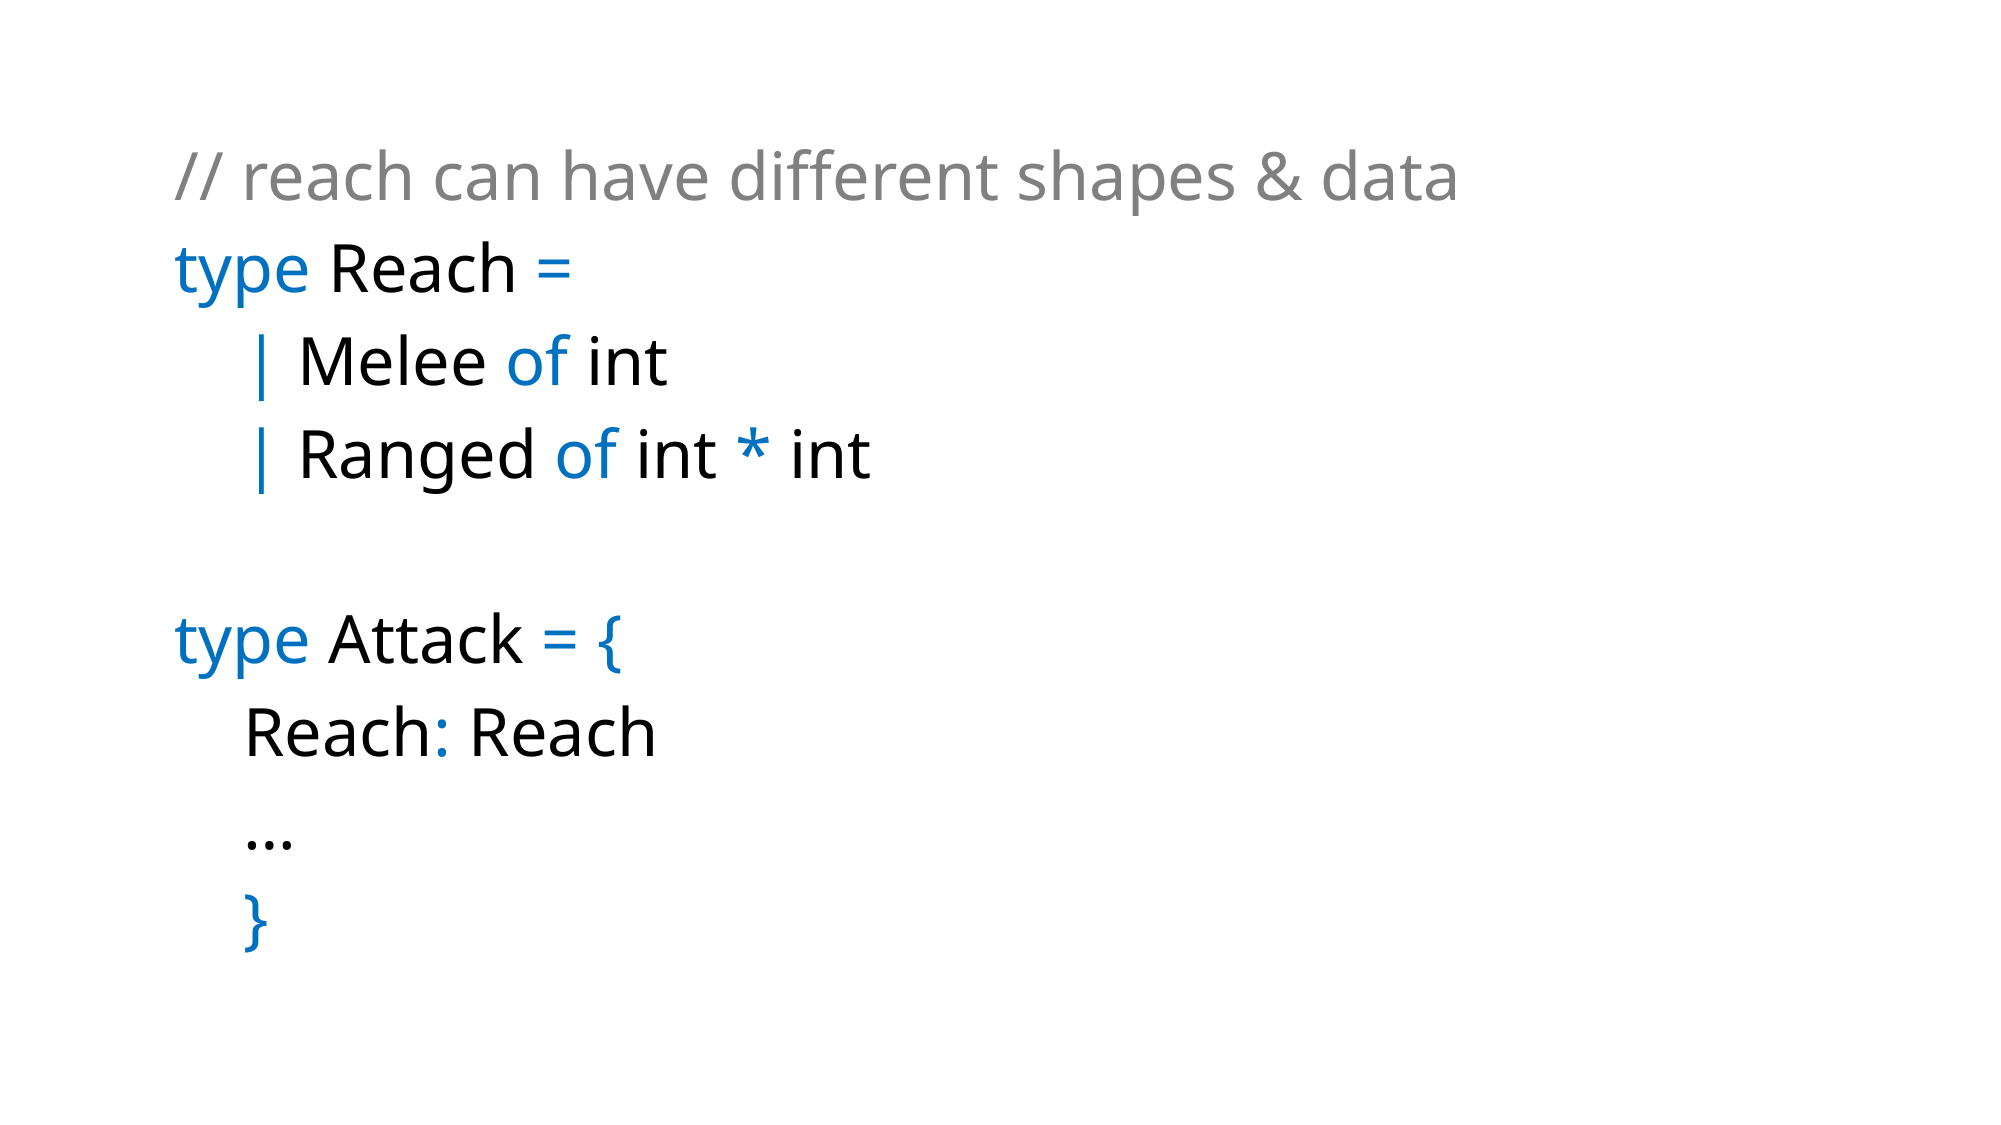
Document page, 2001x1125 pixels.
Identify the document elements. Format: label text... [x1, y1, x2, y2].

list // reach can have different shapes & data type Reach = | Melee of int | Ranged of int * int type Attack = { Reach: Reach … } [159, 134, 1885, 849]
